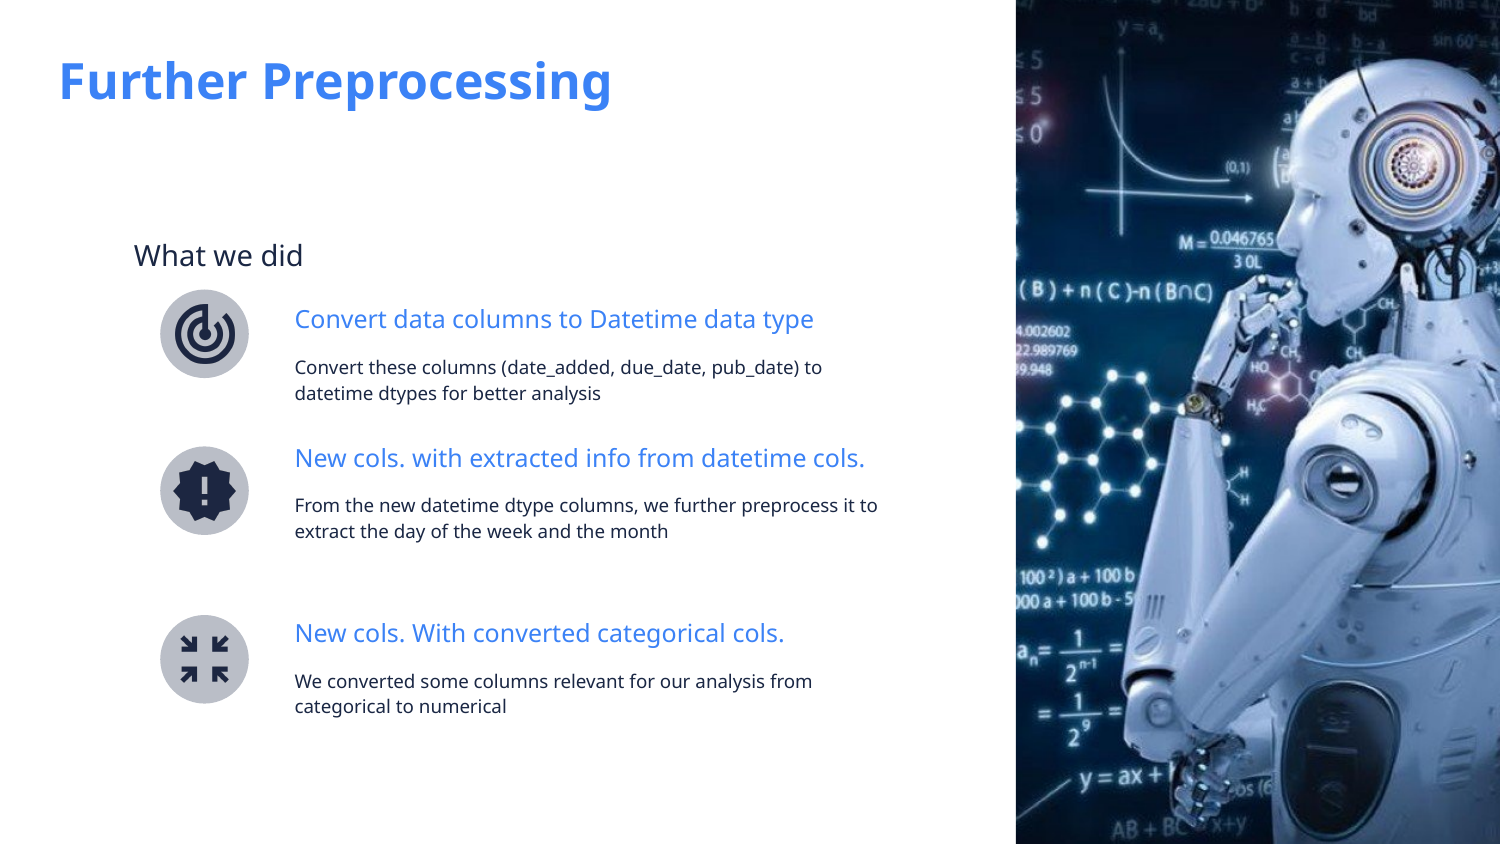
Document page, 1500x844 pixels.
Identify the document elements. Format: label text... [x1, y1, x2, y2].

text_box From the new datetime dtype columns, we further preprocess it to extract the day of the week and the month [276, 473, 939, 543]
text_box New cols. with extracted info from datetime cols. [276, 427, 939, 473]
text_box What we did [134, 241, 489, 273]
picture [174, 303, 235, 364]
text_box Convert these columns (date_added, due_date, pub_date) to datetime dtypes for better analysis [276, 334, 909, 405]
text_box Further Preprocessing [58, 59, 750, 116]
text_box [169, 446, 249, 518]
text_box [160, 464, 169, 516]
text_box New cols. With converted categorical cols. [276, 603, 909, 648]
picture [1015, 0, 1500, 844]
text_box Convert data columns to Datetime data type [276, 289, 909, 334]
text_box [160, 615, 249, 704]
text_box We converted some columns relevant for our analysis from categorical to numerical [276, 648, 909, 718]
picture [180, 635, 229, 683]
text_box [180, 371, 229, 379]
text_box [160, 289, 249, 362]
text_box [182, 529, 227, 535]
picture [173, 460, 236, 521]
